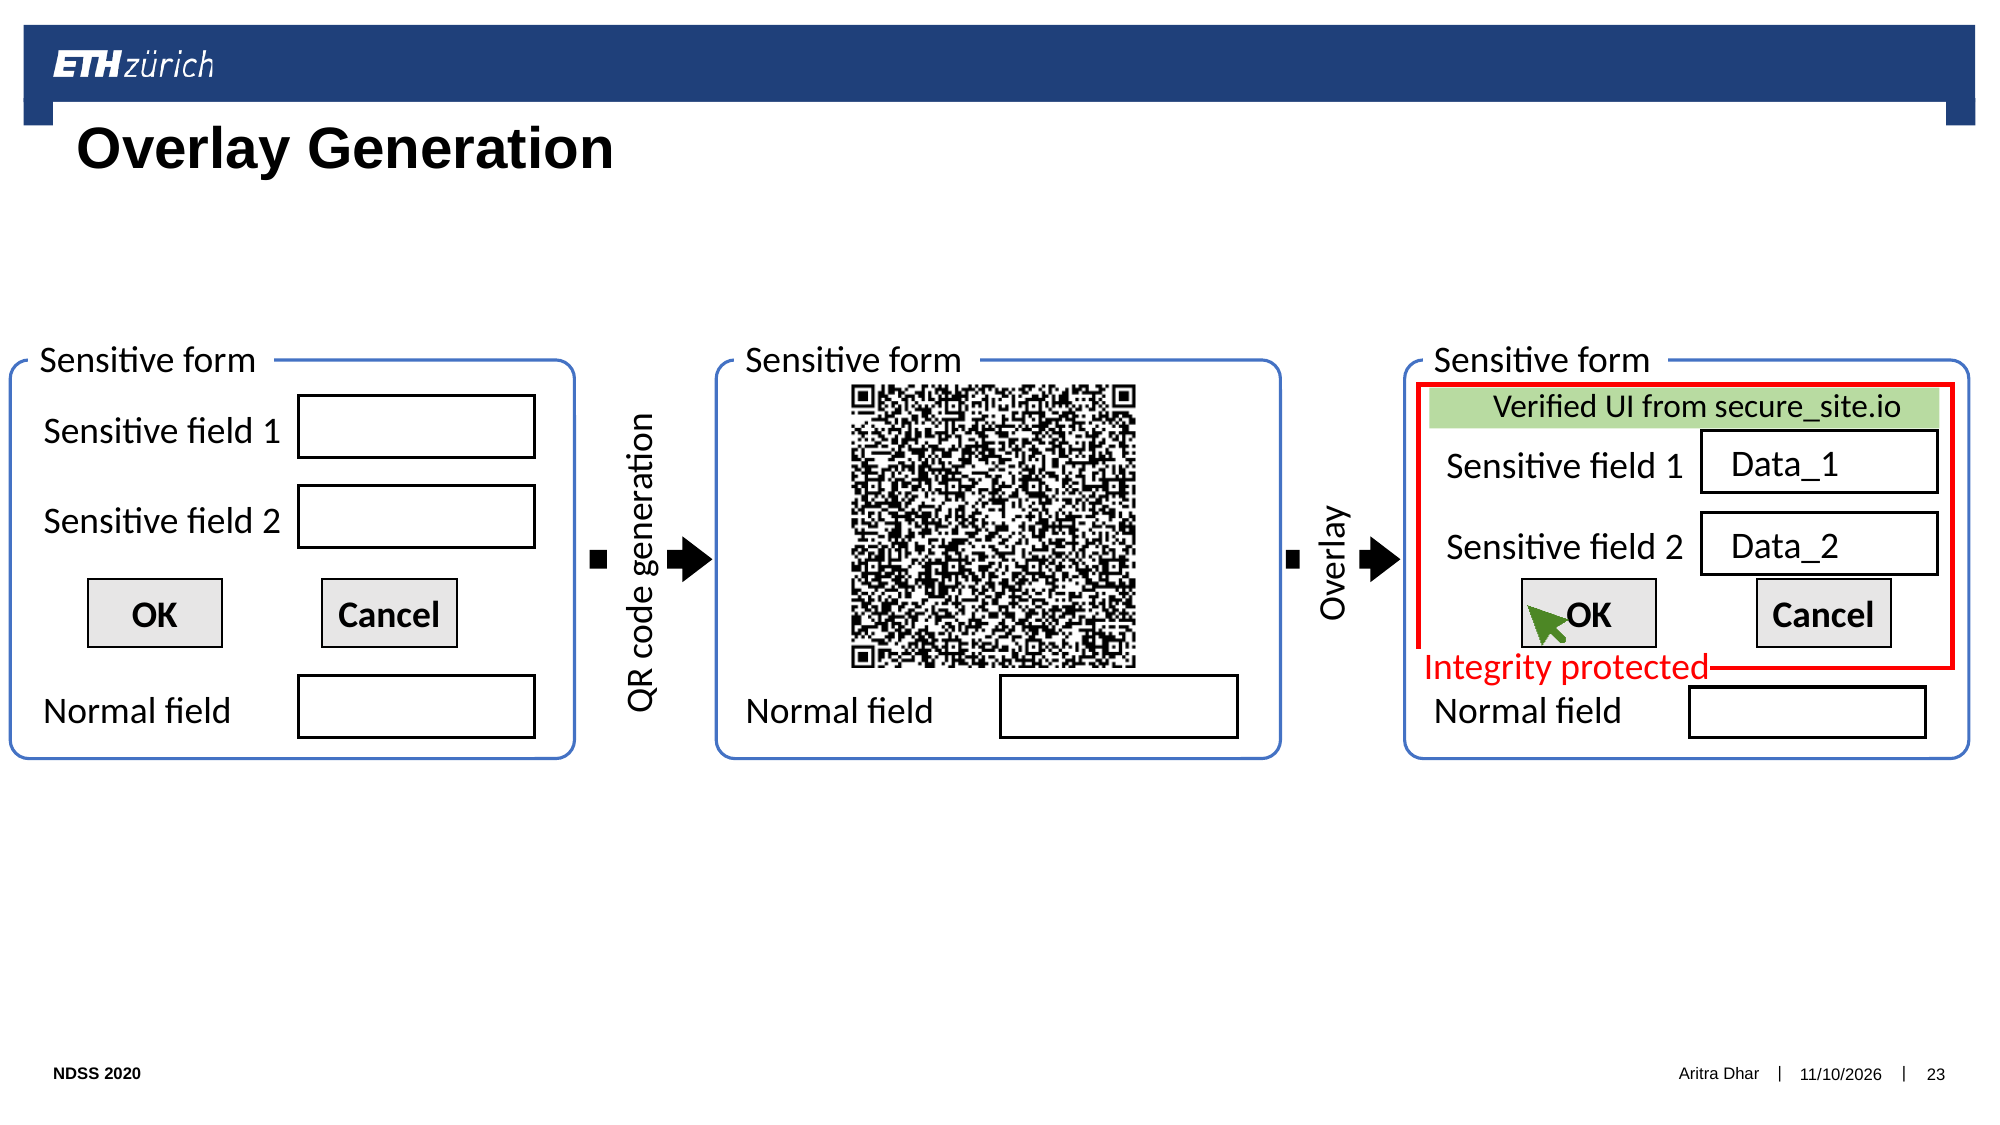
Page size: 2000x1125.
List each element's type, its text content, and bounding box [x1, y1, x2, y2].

picture [1526, 605, 1570, 646]
text_box [1360, 539, 1398, 580]
text_box Normal field [1419, 695, 1647, 738]
title Overlay Generation [53, 101, 1946, 262]
text_box Sensitive form [1419, 327, 1667, 384]
text_box [591, 551, 607, 568]
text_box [1429, 377, 1940, 434]
footer Aritra Dhar [999, 1034, 1760, 1111]
text_box Data_1 [1716, 441, 1855, 492]
text_box Data_2 [1716, 513, 1855, 574]
text_box [1418, 384, 1953, 668]
text_box QR code generation [607, 327, 667, 729]
text_box [1701, 512, 1938, 575]
text_box [1404, 359, 1969, 759]
text_box [1689, 686, 1926, 738]
text_box [667, 539, 710, 580]
text_box [1287, 551, 1299, 568]
text_box Integrity protected [1408, 634, 1726, 695]
picture [850, 384, 1138, 669]
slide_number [1790, 1034, 1892, 1112]
text_box Overlay [1299, 490, 1360, 637]
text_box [9, 327, 575, 759]
text_box [1701, 440, 1938, 493]
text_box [715, 327, 1281, 759]
slide_number 23 [1906, 1034, 1966, 1112]
